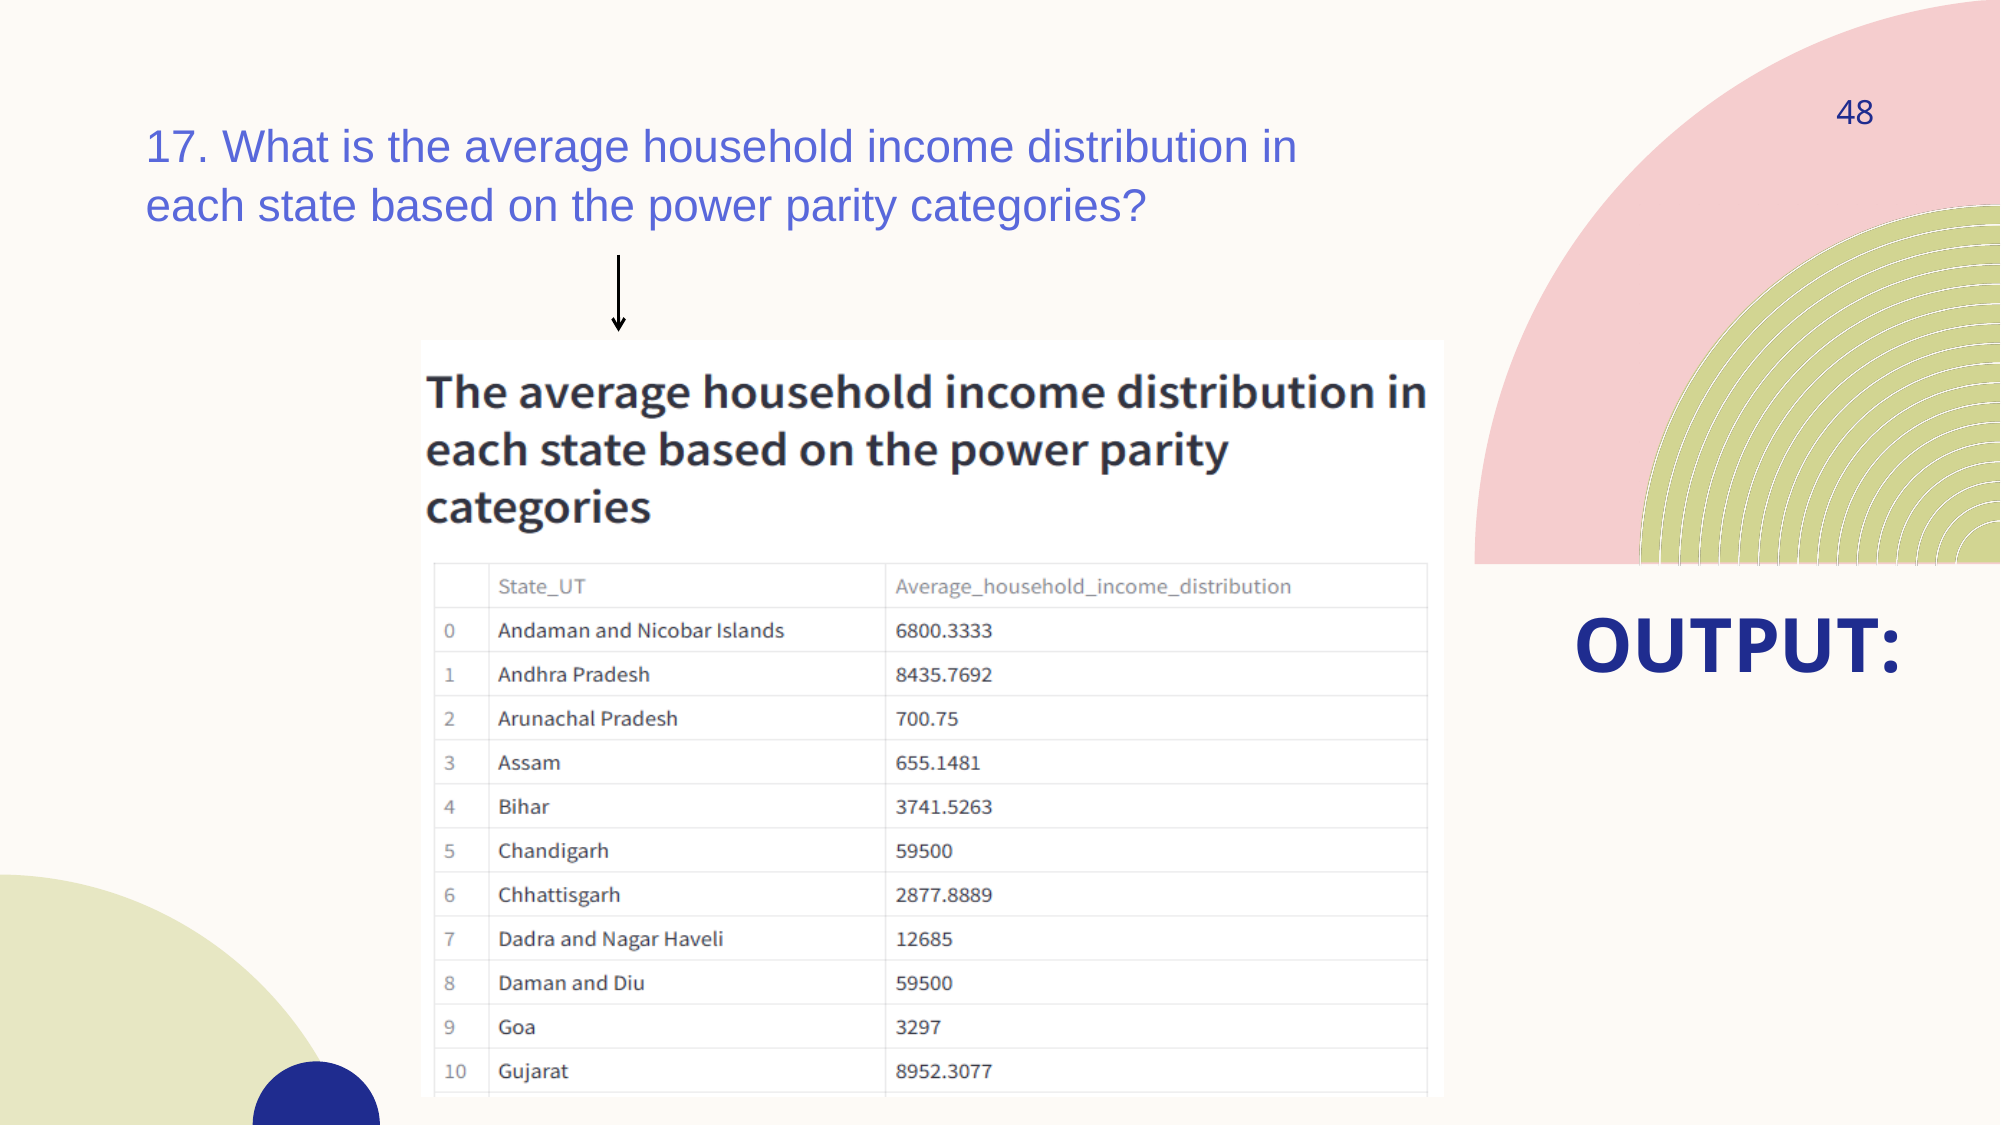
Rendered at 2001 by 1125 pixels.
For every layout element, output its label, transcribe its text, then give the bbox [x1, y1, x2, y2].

title Output: [1558, 561, 1979, 688]
list 17. What is the average household income distribution in each state based on the power parity categories? [130, 112, 1323, 246]
picture [1639, 204, 2001, 566]
slide_number 48 [1712, 75, 1875, 153]
picture [421, 340, 1444, 1097]
